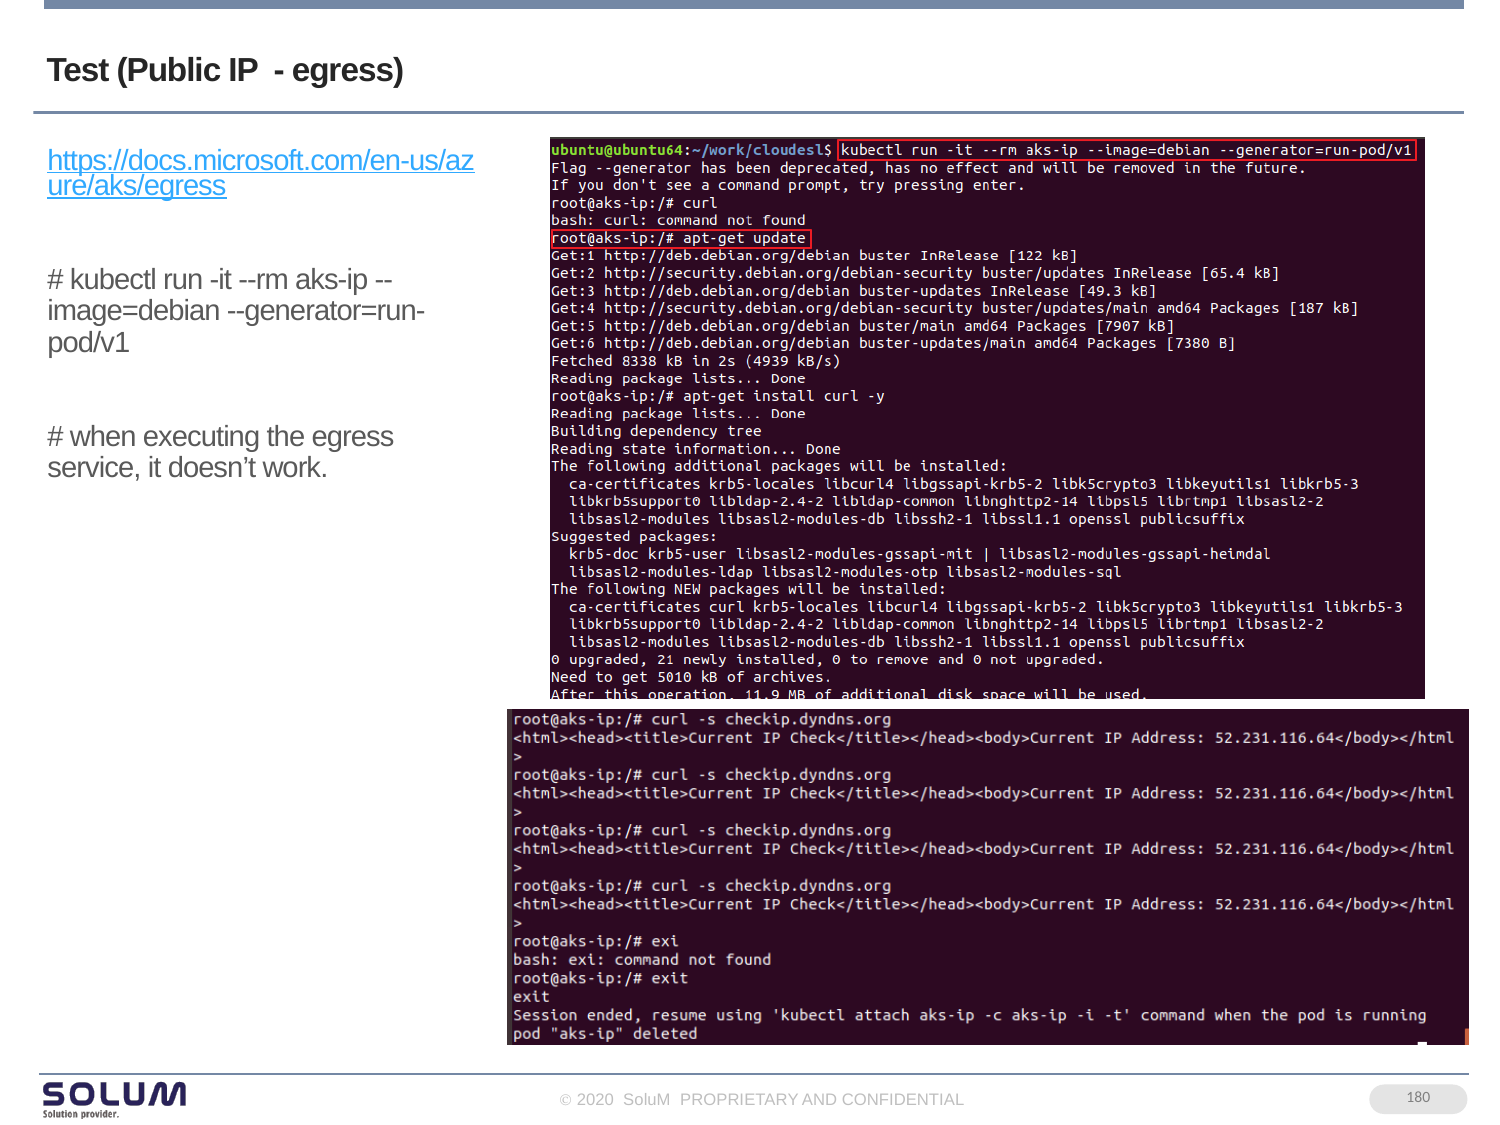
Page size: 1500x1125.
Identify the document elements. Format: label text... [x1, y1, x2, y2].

subtitle https://docs.microsoft.com/en-us/azure/aks/egress # kubectl run -it --rm aks-ip --image=debian --generator=run-pod/v1 # when executing the egress service, it doesn’t work. [33, 137, 492, 562]
picture [41, 1080, 187, 1119]
picture [507, 709, 1469, 1045]
picture [550, 137, 1425, 700]
title Test (Public IP - egress) [46, 28, 1349, 113]
